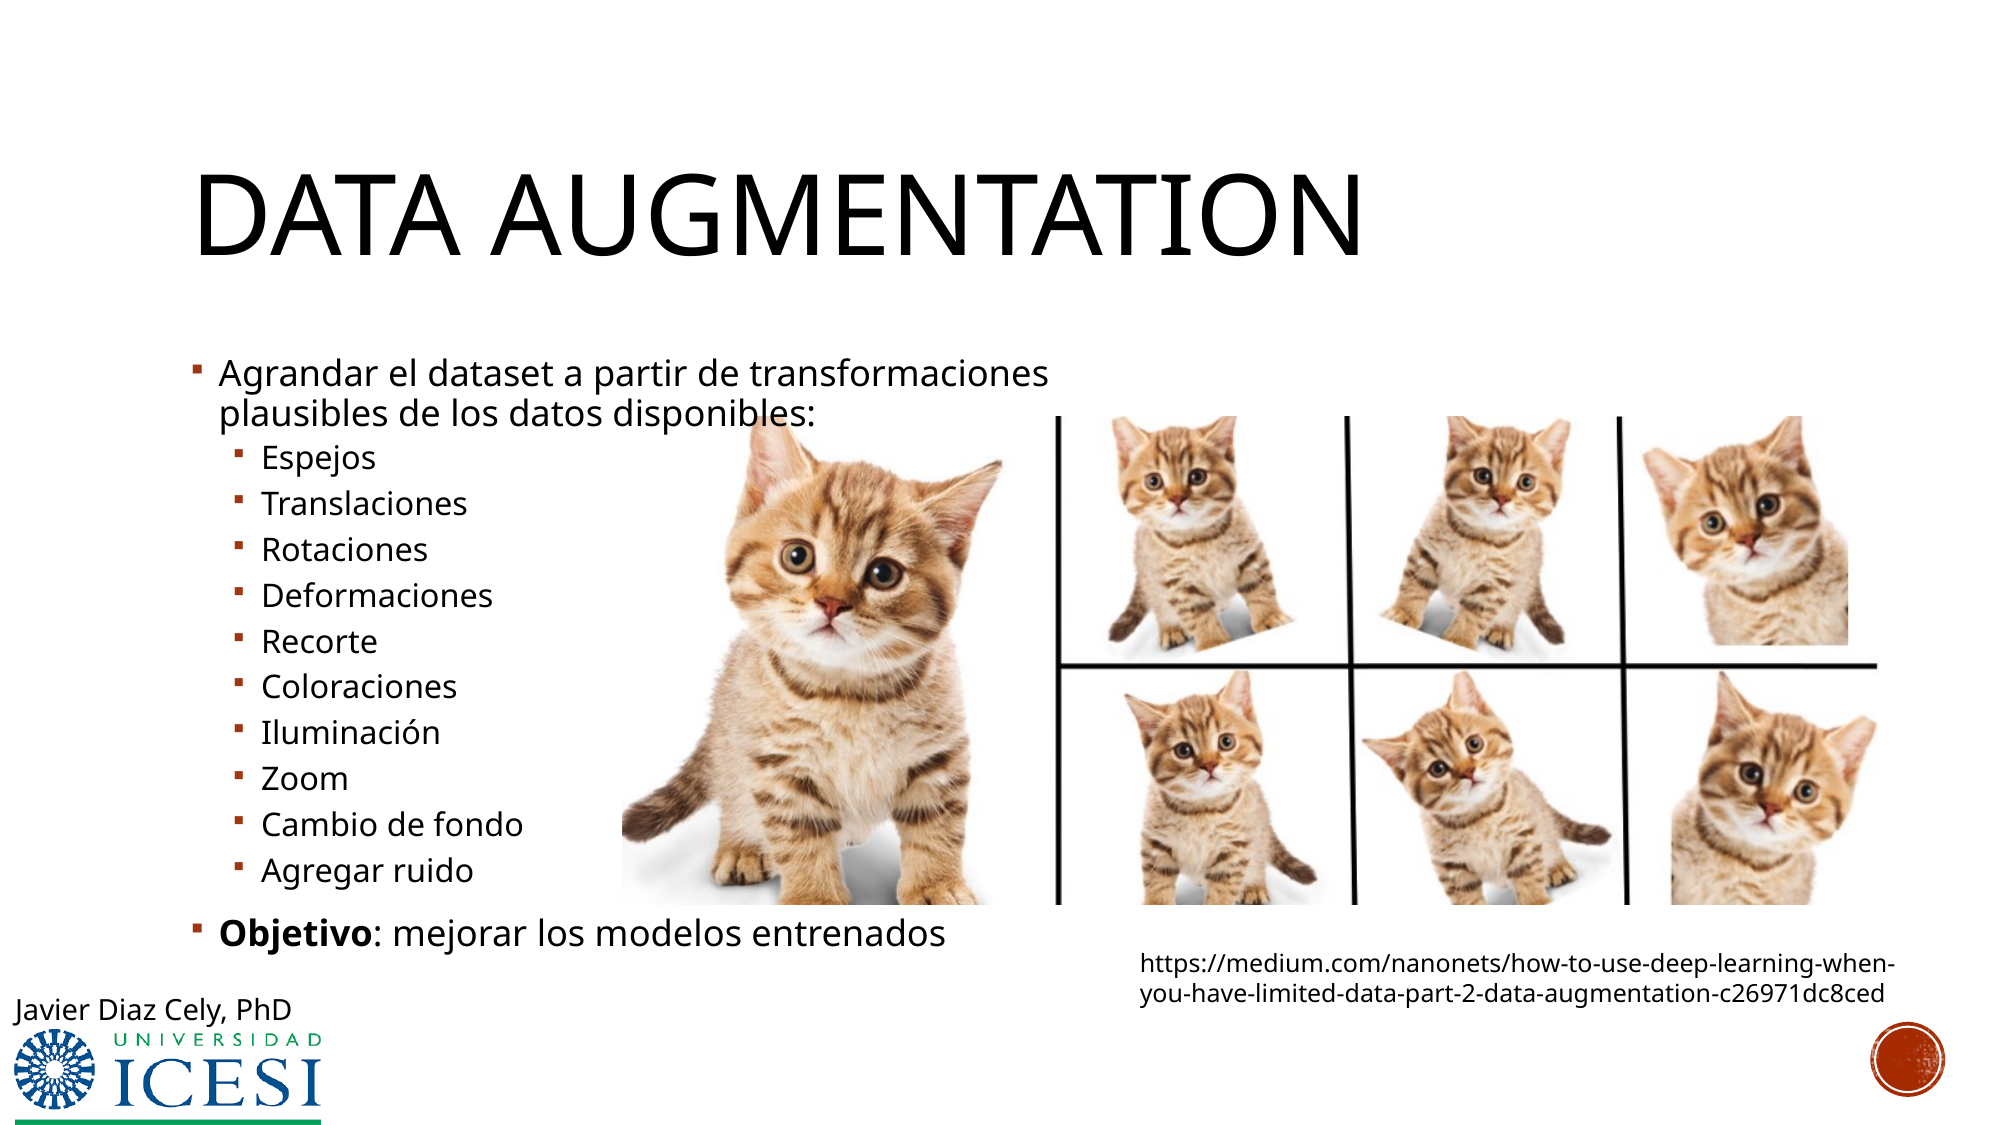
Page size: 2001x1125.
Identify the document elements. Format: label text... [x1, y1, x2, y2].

picture [622, 416, 1881, 905]
picture [14, 1029, 321, 1125]
list Agrandar el dataset a partir de transformaciones plausibles de los datos disponibles: Espejos Translaciones Rotaciones Deformaciones Recorte Coloraciones Iluminación Zoom Cambio de fondo Agregar ruido Objetivo: mejorar los modelos entrenados [175, 348, 1075, 988]
title Data augmentation [175, 86, 1826, 351]
text_box Javier Diaz Cely, PhD [0, 987, 309, 1037]
text_box https://medium.com/nanonets/how-to-use-deep-learning-when-you-have-limited-data-part-2-data-augmentation-c26971dc8ced [1125, 940, 1925, 1015]
